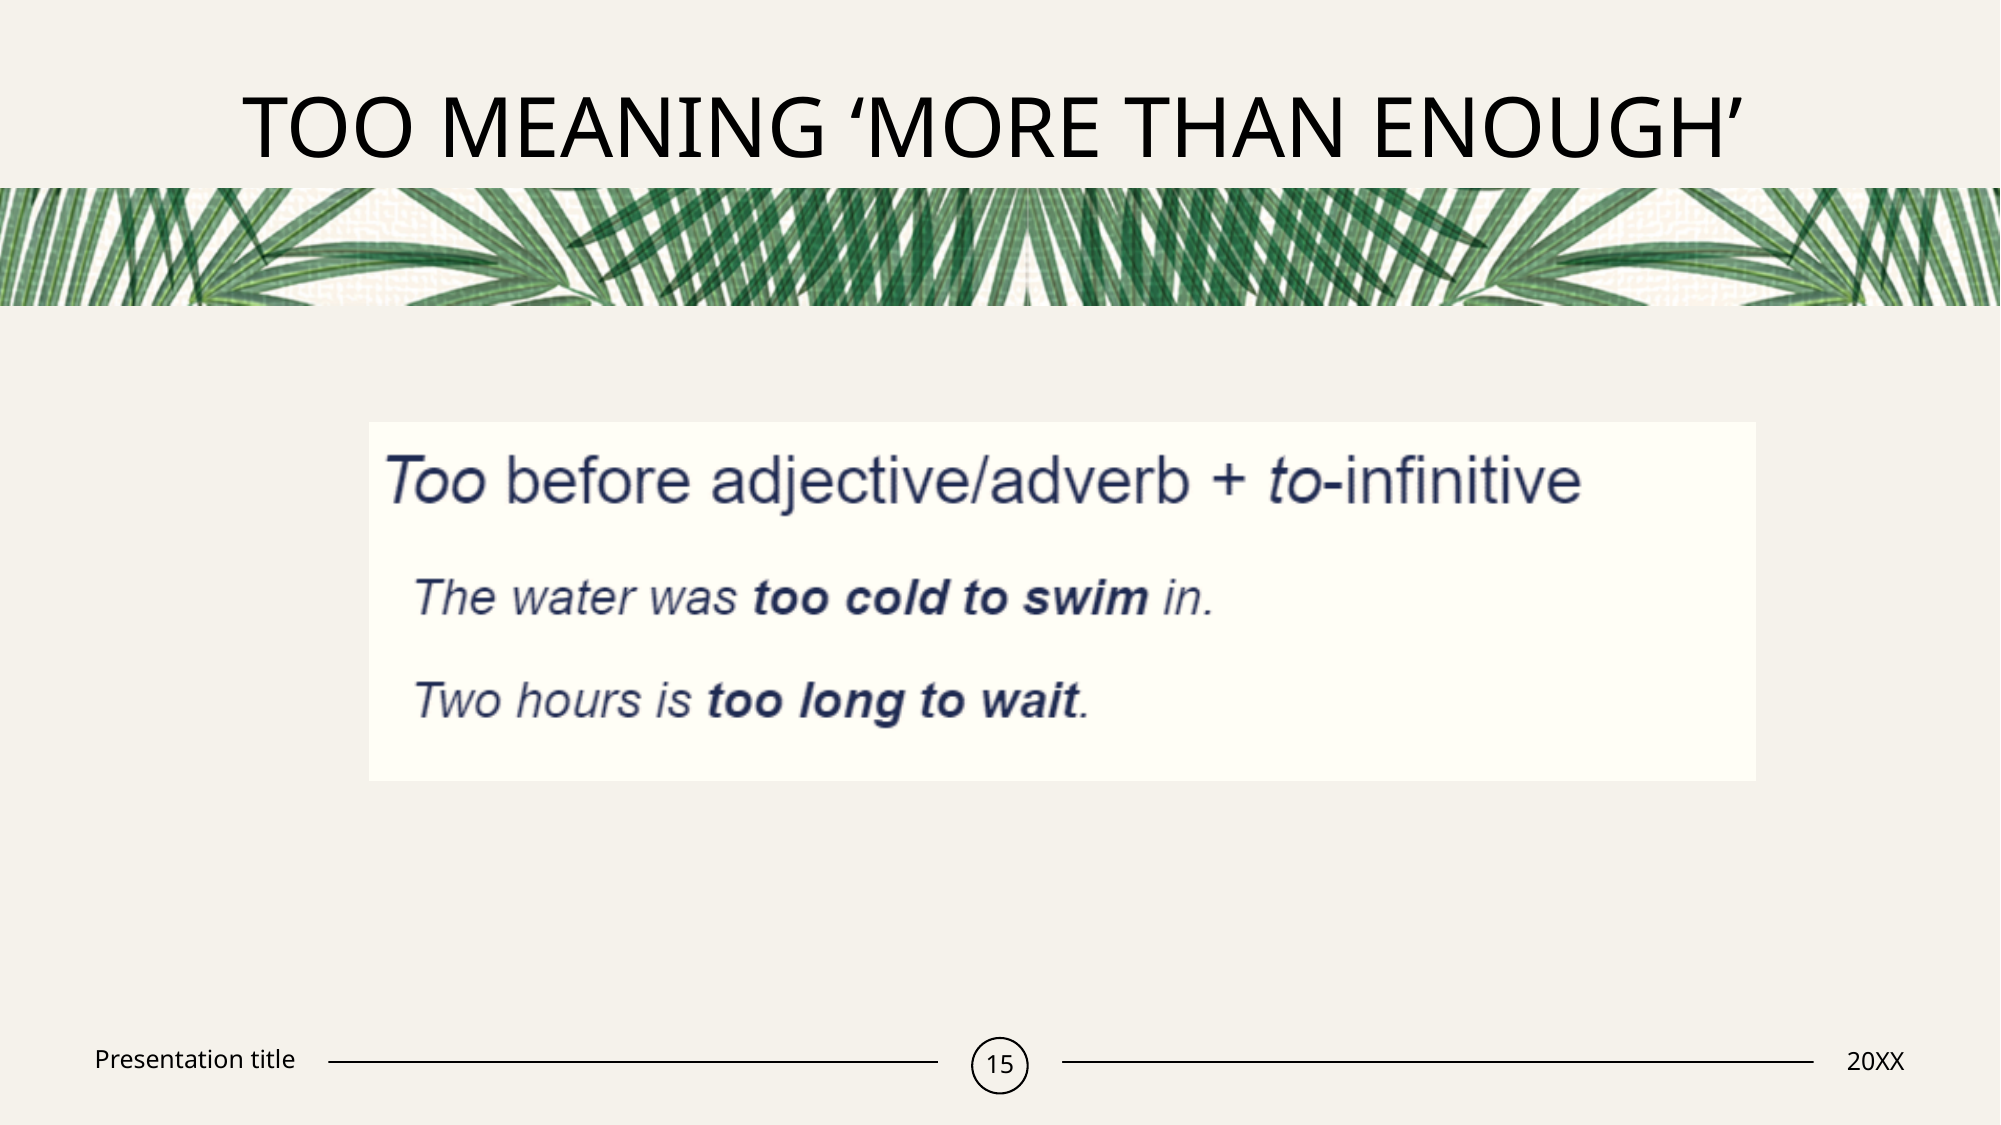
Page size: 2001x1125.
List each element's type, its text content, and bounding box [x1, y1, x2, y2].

title Too meaning ‘more than enough’ [79, 71, 1907, 188]
picture [0, 188, 2000, 306]
slide_number 20XX [1813, 1038, 1938, 1083]
picture [369, 422, 1756, 782]
footer Presentation title [79, 1038, 329, 1083]
slide_number 15 [971, 1036, 1029, 1095]
